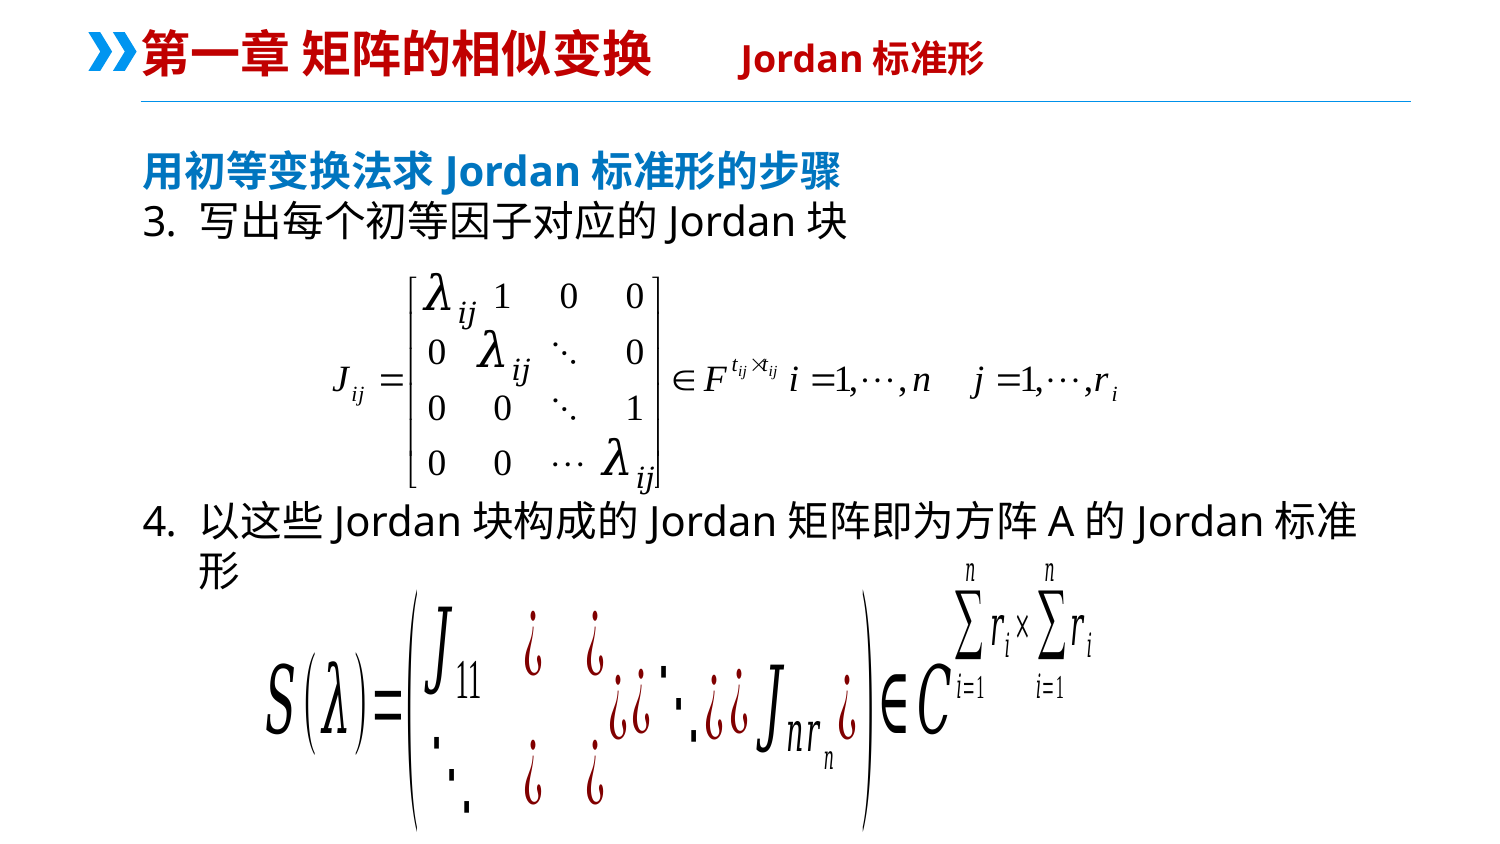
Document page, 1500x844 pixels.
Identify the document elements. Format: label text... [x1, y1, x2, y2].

text_box [111, 30, 139, 73]
text_box 第一章 矩阵的相似变换 Jordan标准形 [140, 20, 1341, 84]
text_box [86, 30, 114, 73]
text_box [324, 267, 1129, 498]
